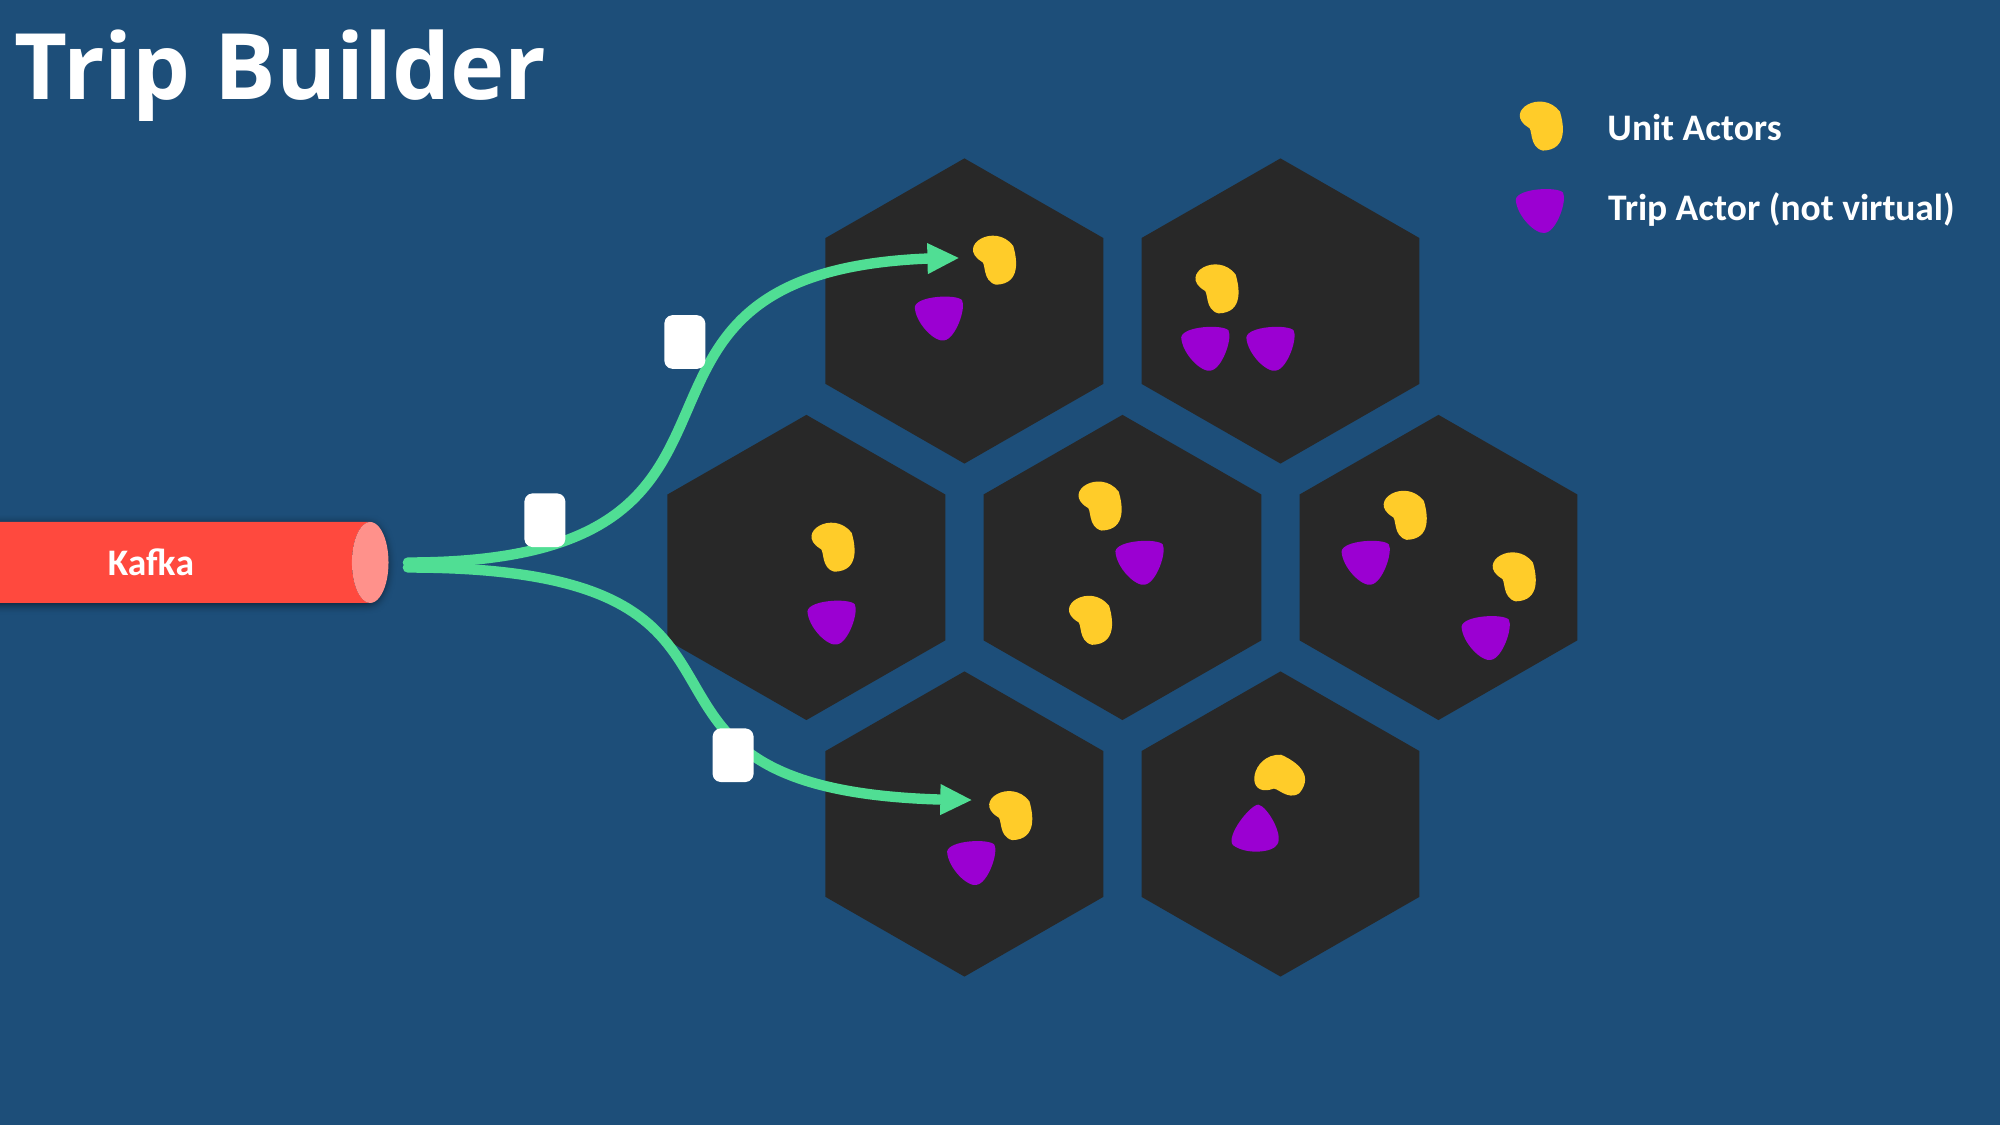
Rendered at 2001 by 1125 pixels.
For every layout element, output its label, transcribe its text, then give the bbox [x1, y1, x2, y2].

text_box Trip Actor (not virtual) [1593, 175, 1971, 236]
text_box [407, 257, 959, 563]
text_box [1340, 539, 1391, 586]
text_box [1140, 670, 1421, 978]
text_box [1245, 325, 1296, 372]
text_box [1491, 551, 1537, 603]
text_box [946, 840, 997, 886]
text_box [1518, 100, 1564, 152]
text_box [1140, 157, 1421, 465]
text_box Trip Builder [0, 1, 2000, 126]
text_box [1194, 263, 1240, 315]
text_box [1180, 325, 1231, 372]
text_box Unit Actors [1592, 95, 1797, 156]
text_box [982, 413, 1263, 722]
text_box [824, 674, 1105, 978]
text_box [1514, 188, 1566, 234]
text_box [823, 563, 853, 567]
text_box [1253, 753, 1307, 797]
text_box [407, 567, 972, 801]
text_box [971, 234, 1018, 286]
text_box [1067, 594, 1114, 646]
text_box [1382, 489, 1428, 541]
text_box [666, 563, 825, 567]
text_box [851, 563, 947, 567]
text_box [0, 521, 389, 603]
text_box [1298, 413, 1579, 722]
text_box [1077, 480, 1123, 532]
text_box [1114, 539, 1165, 586]
text_box [1460, 615, 1511, 661]
text_box [988, 790, 1034, 842]
text_box [824, 157, 1105, 465]
text_box Kafka [93, 530, 210, 591]
text_box [1230, 803, 1280, 853]
text_box [959, 297, 965, 326]
